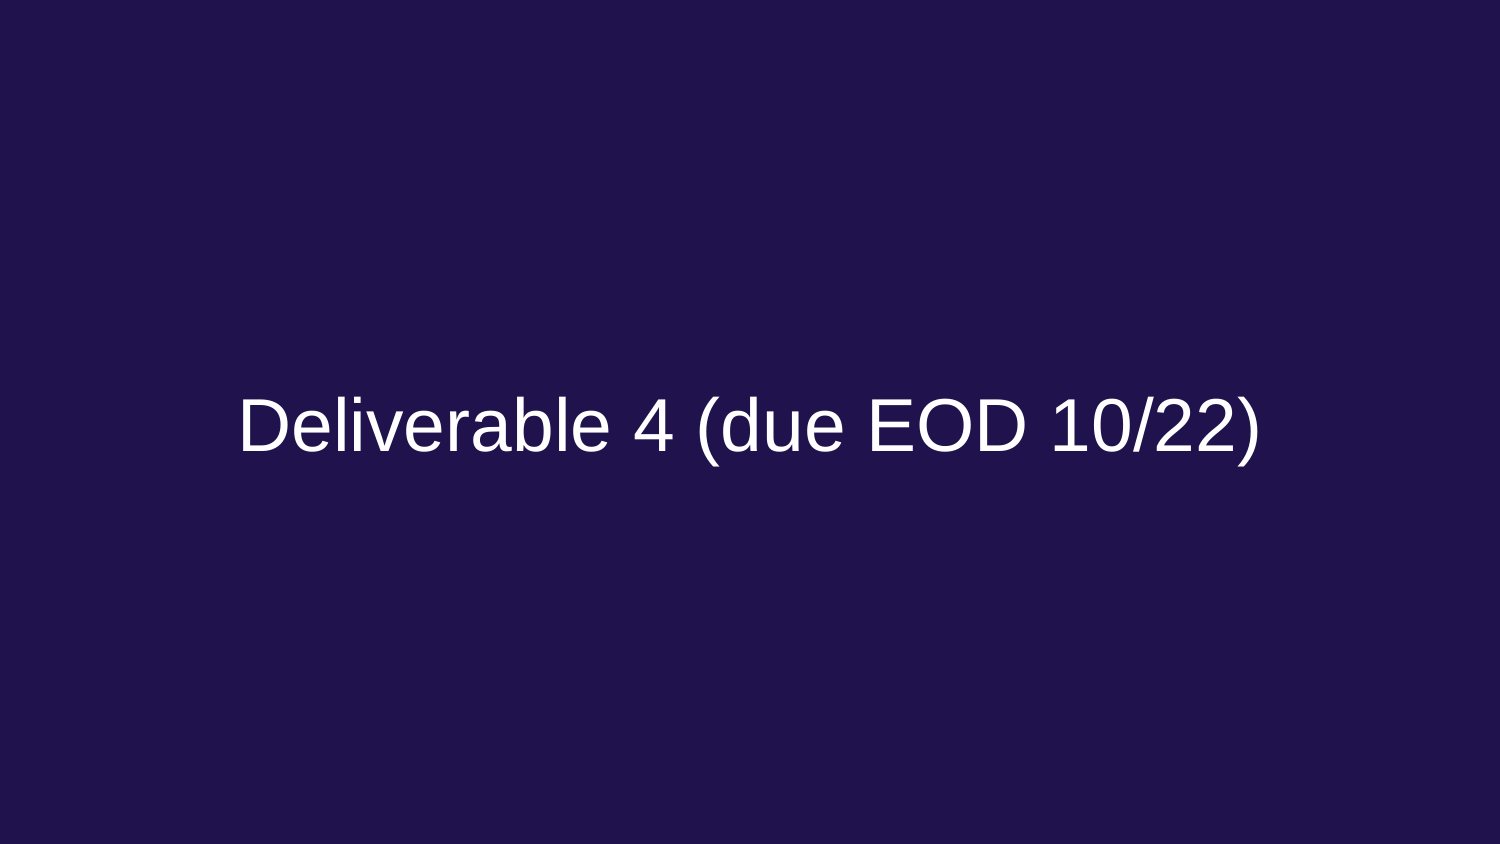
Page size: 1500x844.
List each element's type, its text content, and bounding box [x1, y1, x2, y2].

title Deliverable 4 (due EOD 10/22) [51, 352, 1449, 491]
